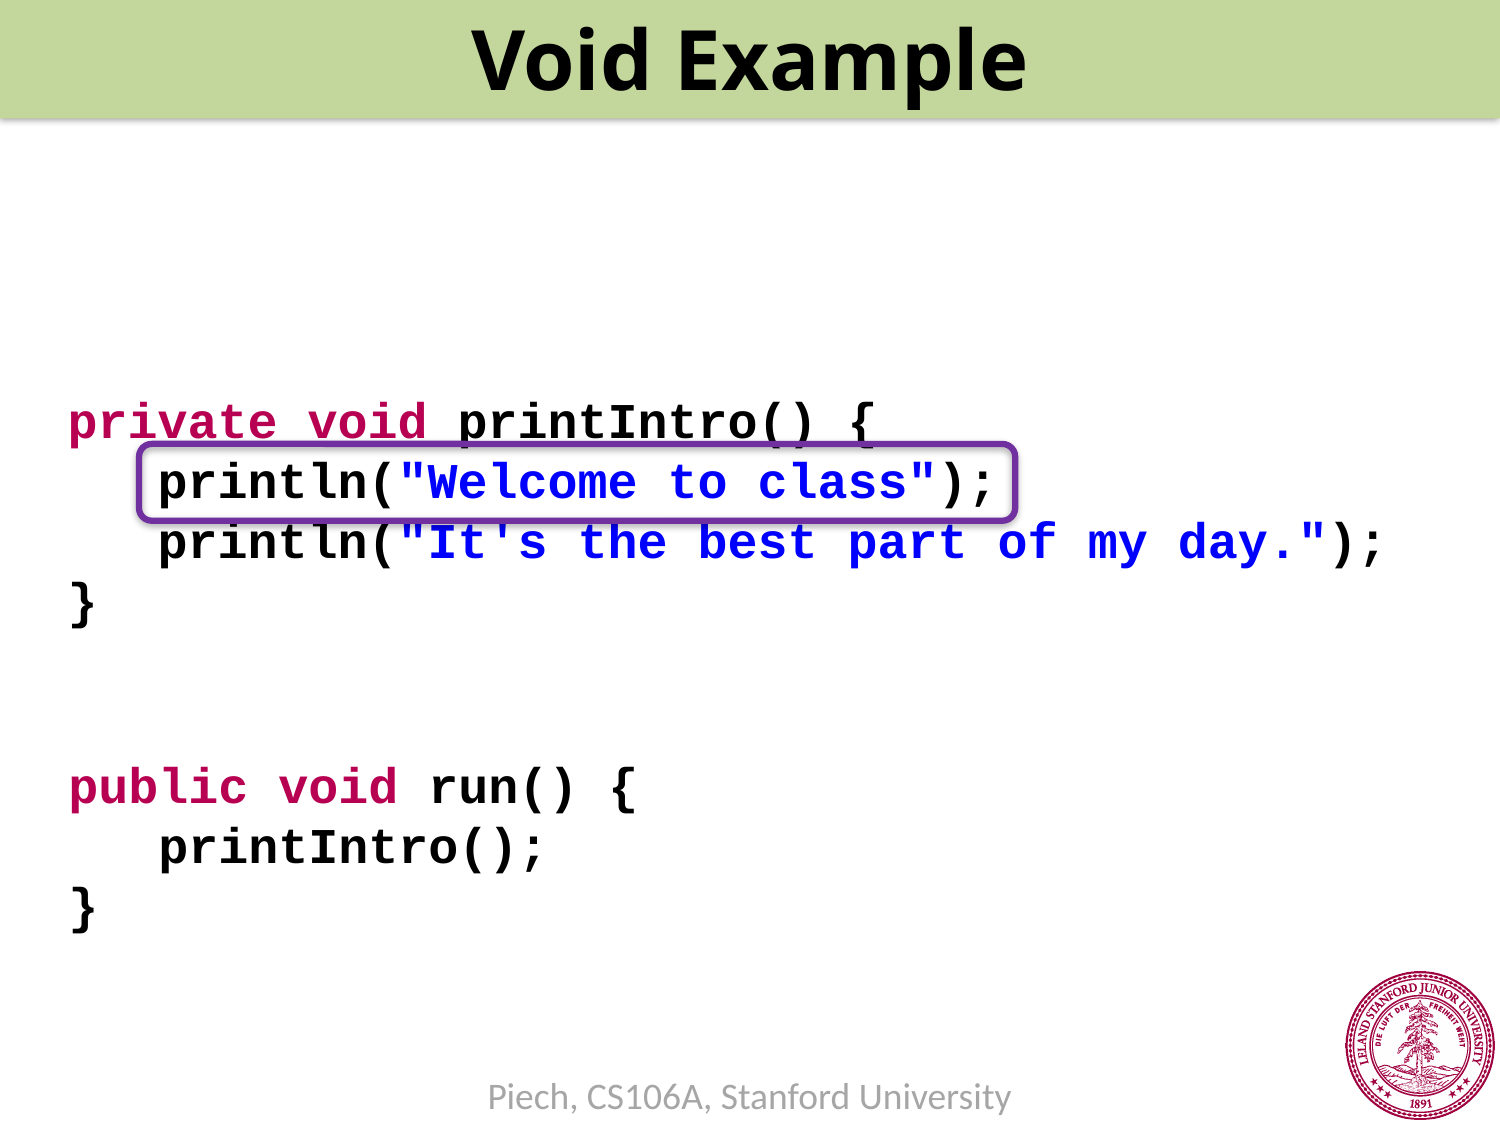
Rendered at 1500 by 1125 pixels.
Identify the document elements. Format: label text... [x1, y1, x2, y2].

text_box [138, 443, 1016, 522]
text_box Void Example [0, 0, 1500, 122]
list private void printIntro() { println("Welcome to class"); println("It's the best part of my day."); } [52, 200, 1451, 1030]
picture [1345, 971, 1495, 1120]
text_box public void run() { printIntro(); } [53, 746, 1452, 938]
